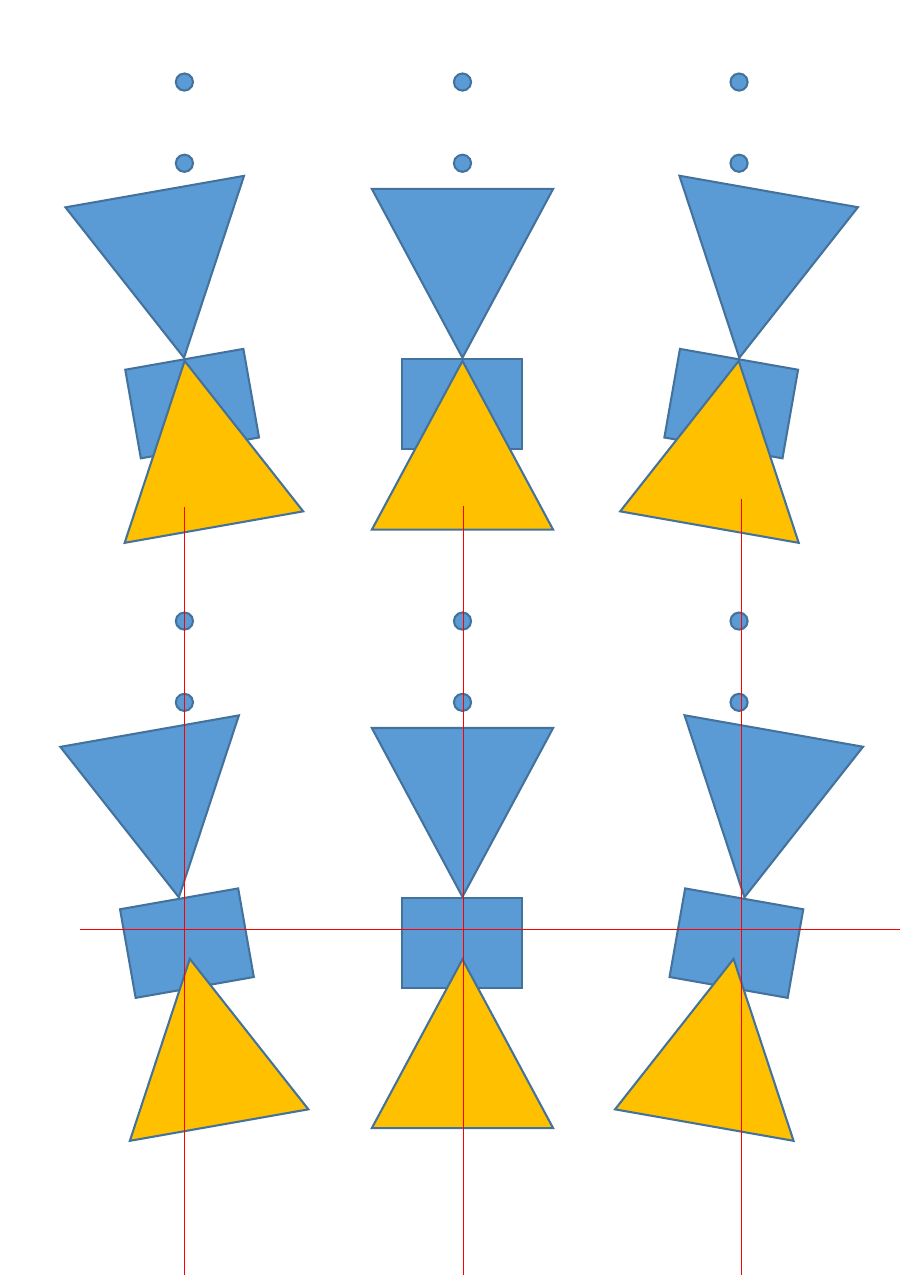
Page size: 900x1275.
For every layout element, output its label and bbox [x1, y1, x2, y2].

text_box [93, 930, 275, 940]
text_box [185, 611, 195, 631]
text_box [452, 153, 473, 173]
text_box [452, 692, 463, 713]
text_box [371, 935, 554, 940]
text_box [371, 930, 554, 934]
text_box [93, 728, 275, 929]
text_box [464, 611, 473, 631]
text_box [729, 72, 749, 92]
text_box [729, 692, 741, 713]
text_box [452, 611, 463, 631]
text_box [452, 72, 473, 92]
text_box [729, 153, 749, 173]
text_box [648, 941, 830, 1129]
text_box [371, 728, 554, 929]
text_box [93, 943, 275, 1129]
text_box [174, 153, 195, 173]
text_box [729, 611, 741, 631]
text_box [185, 692, 195, 712]
text_box [174, 692, 184, 712]
text_box [742, 612, 749, 630]
text_box [371, 943, 554, 1129]
text_box [648, 728, 830, 929]
text_box [93, 188, 275, 530]
text_box [371, 188, 554, 530]
text_box [174, 611, 184, 631]
text_box [174, 72, 195, 92]
text_box [648, 188, 830, 530]
text_box [648, 935, 830, 940]
text_box [464, 693, 473, 712]
text_box [648, 930, 830, 934]
text_box [742, 693, 749, 712]
